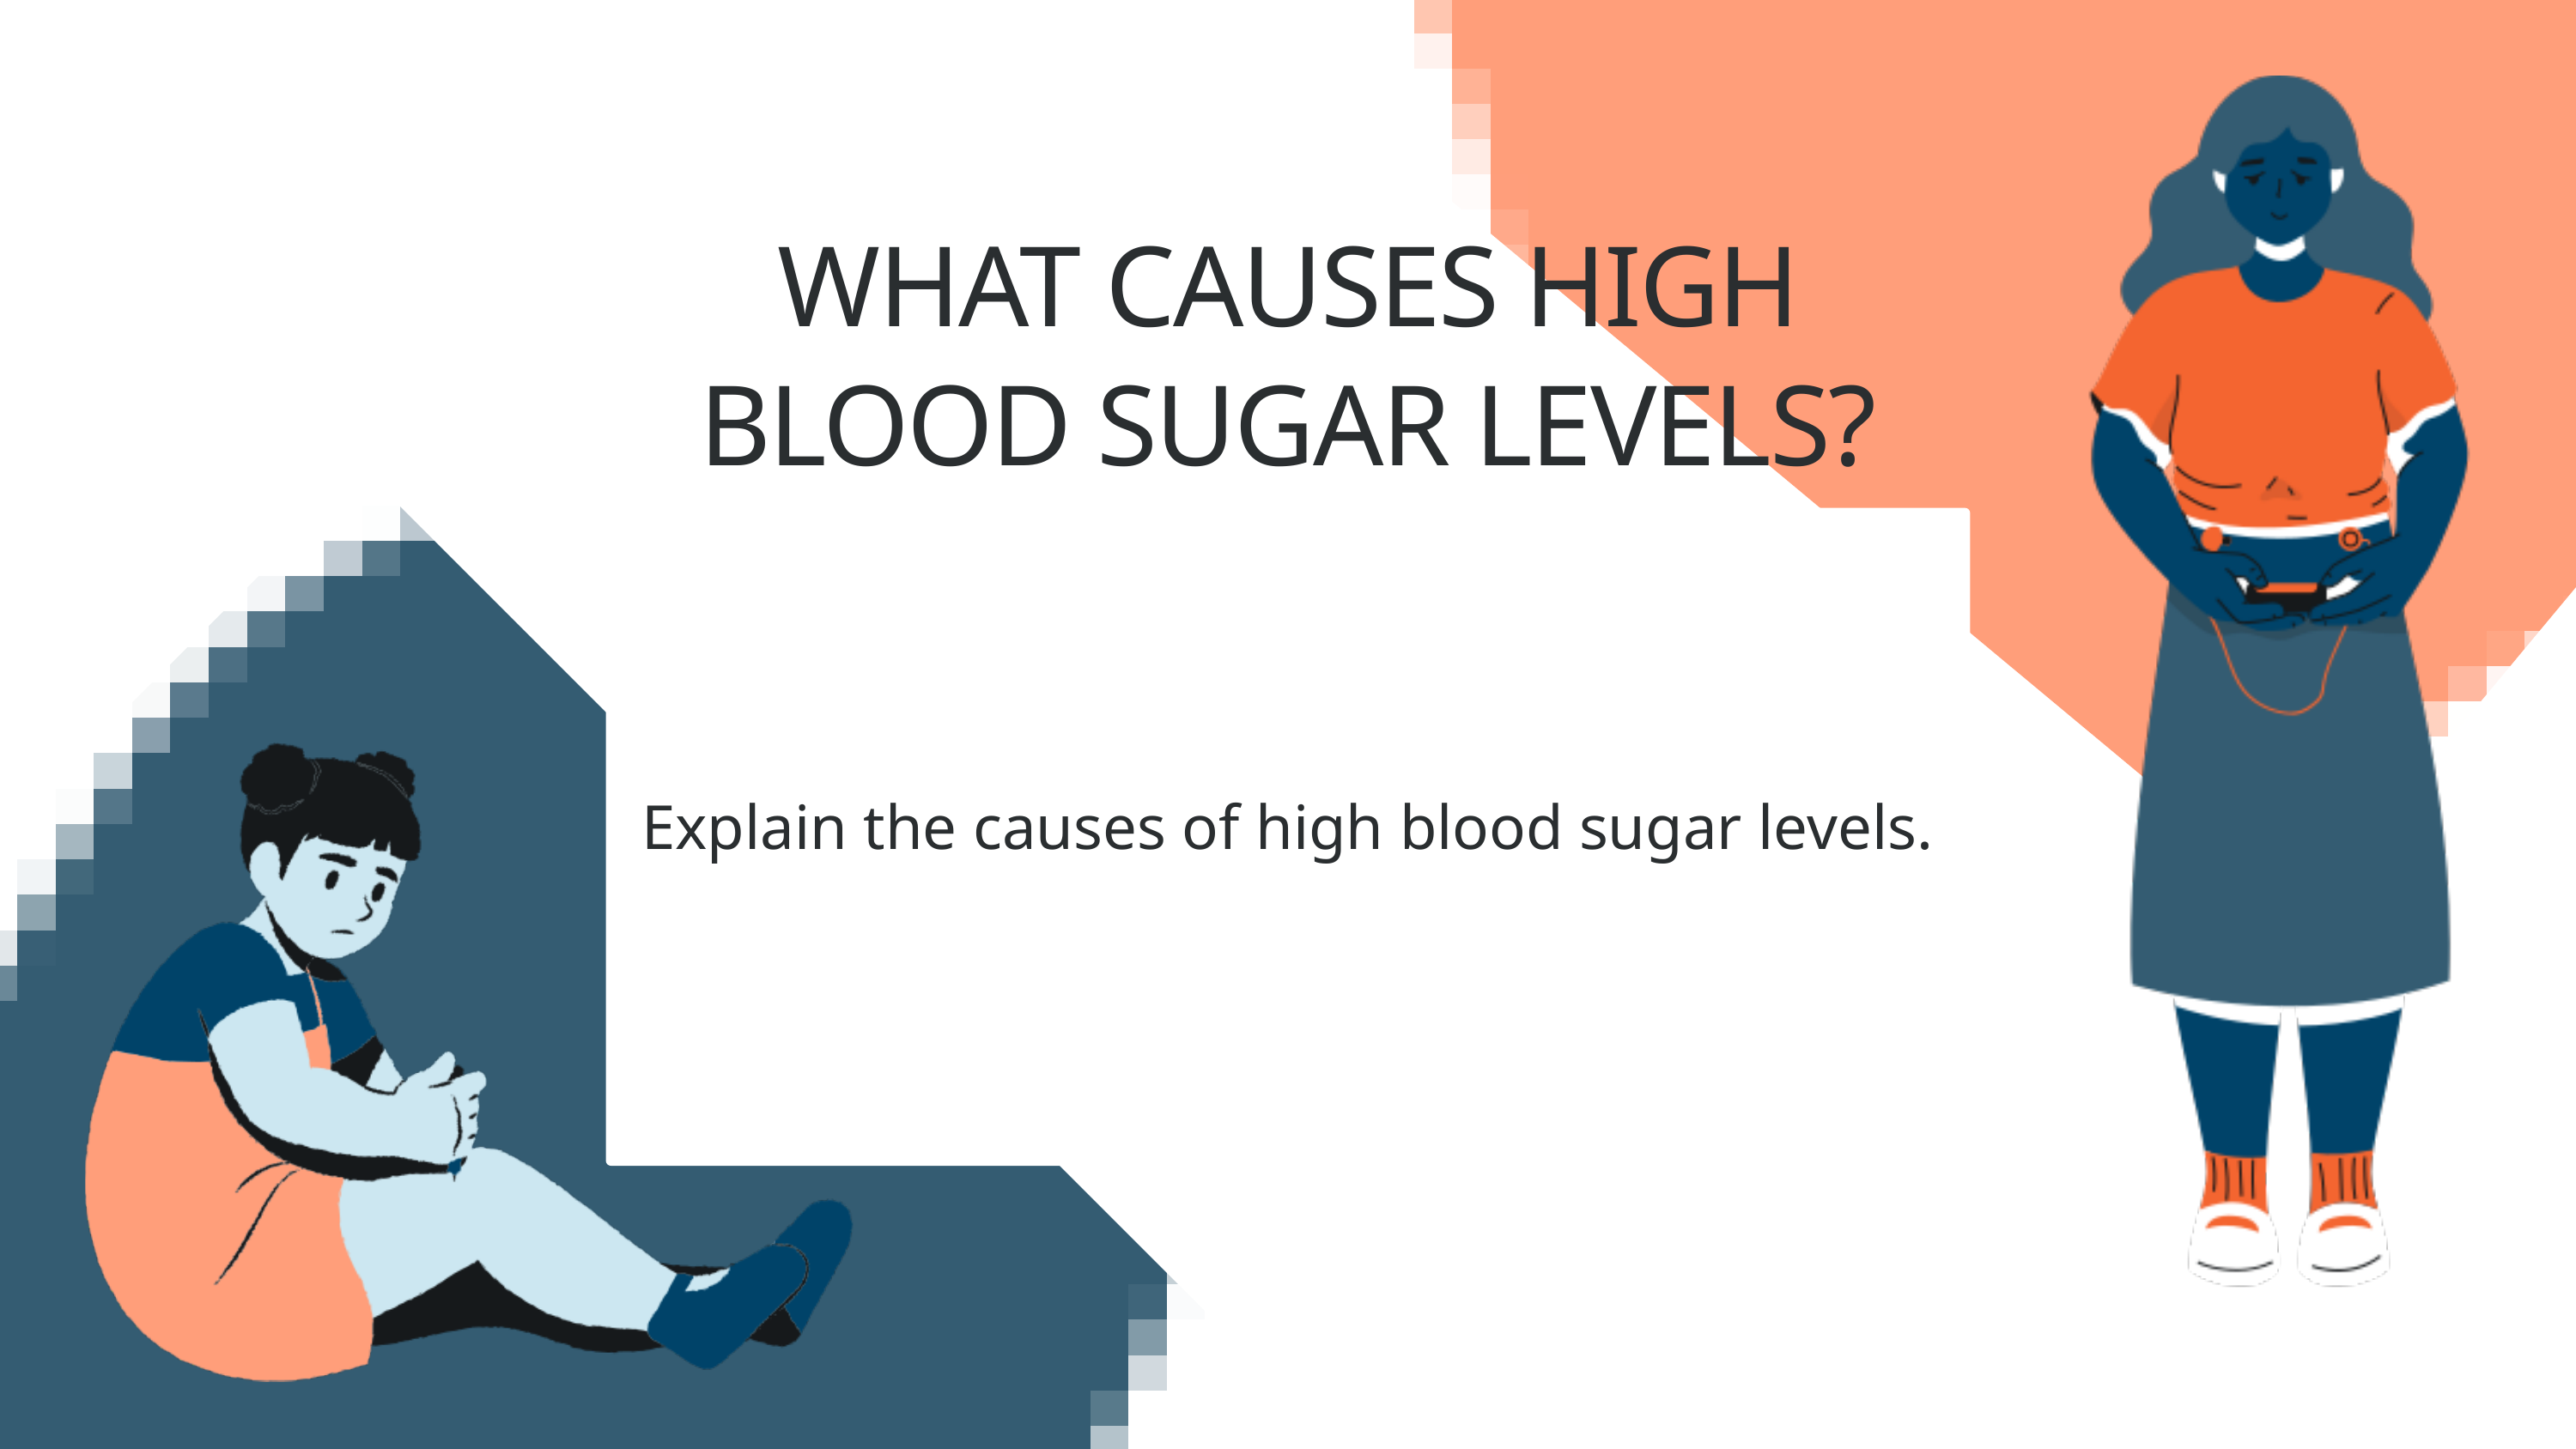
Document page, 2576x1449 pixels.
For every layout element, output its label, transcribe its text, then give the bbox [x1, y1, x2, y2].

text_box [0, 749, 1343, 1449]
text_box [92, 470, 602, 743]
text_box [605, 507, 1971, 1167]
text_box [85, 743, 854, 1382]
text_box [2087, 76, 2470, 1304]
text_box WHAT CAUSES HIGH BLOOD SUGAR LEVELS? [605, 209, 1971, 488]
text_box [1210, 0, 2576, 731]
